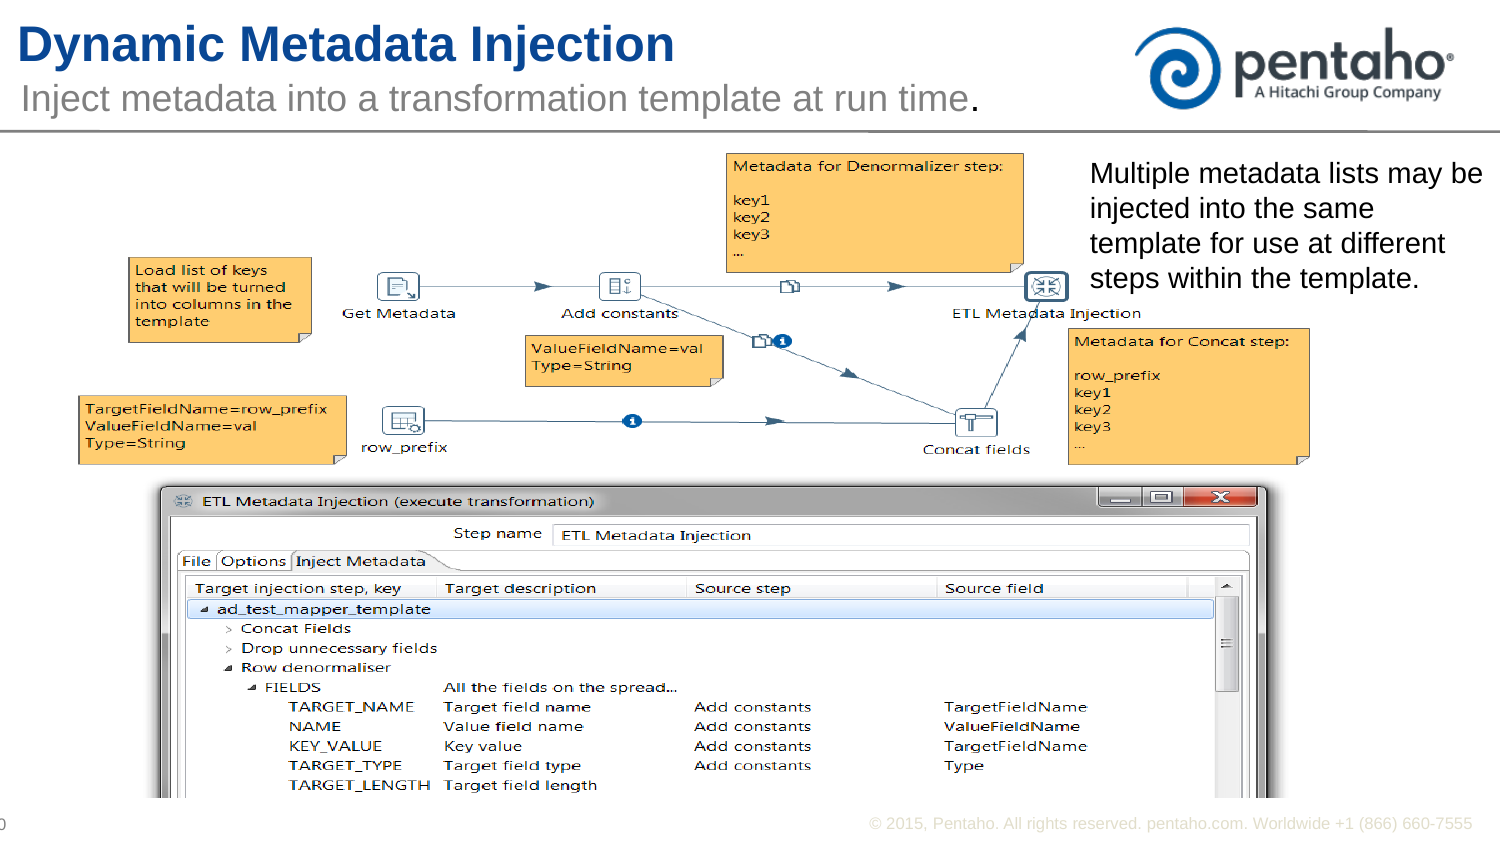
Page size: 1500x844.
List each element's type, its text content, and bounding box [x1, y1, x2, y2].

text_box Dynamic Metadata Injection [2, 0, 1390, 93]
picture [59, 143, 1332, 798]
text_box Inject metadata into a transformation template at run time. [5, 66, 1108, 127]
text_box Multiple metadata lists may be injected into the same template for use at different steps within the template. [1335, 147, 1500, 349]
